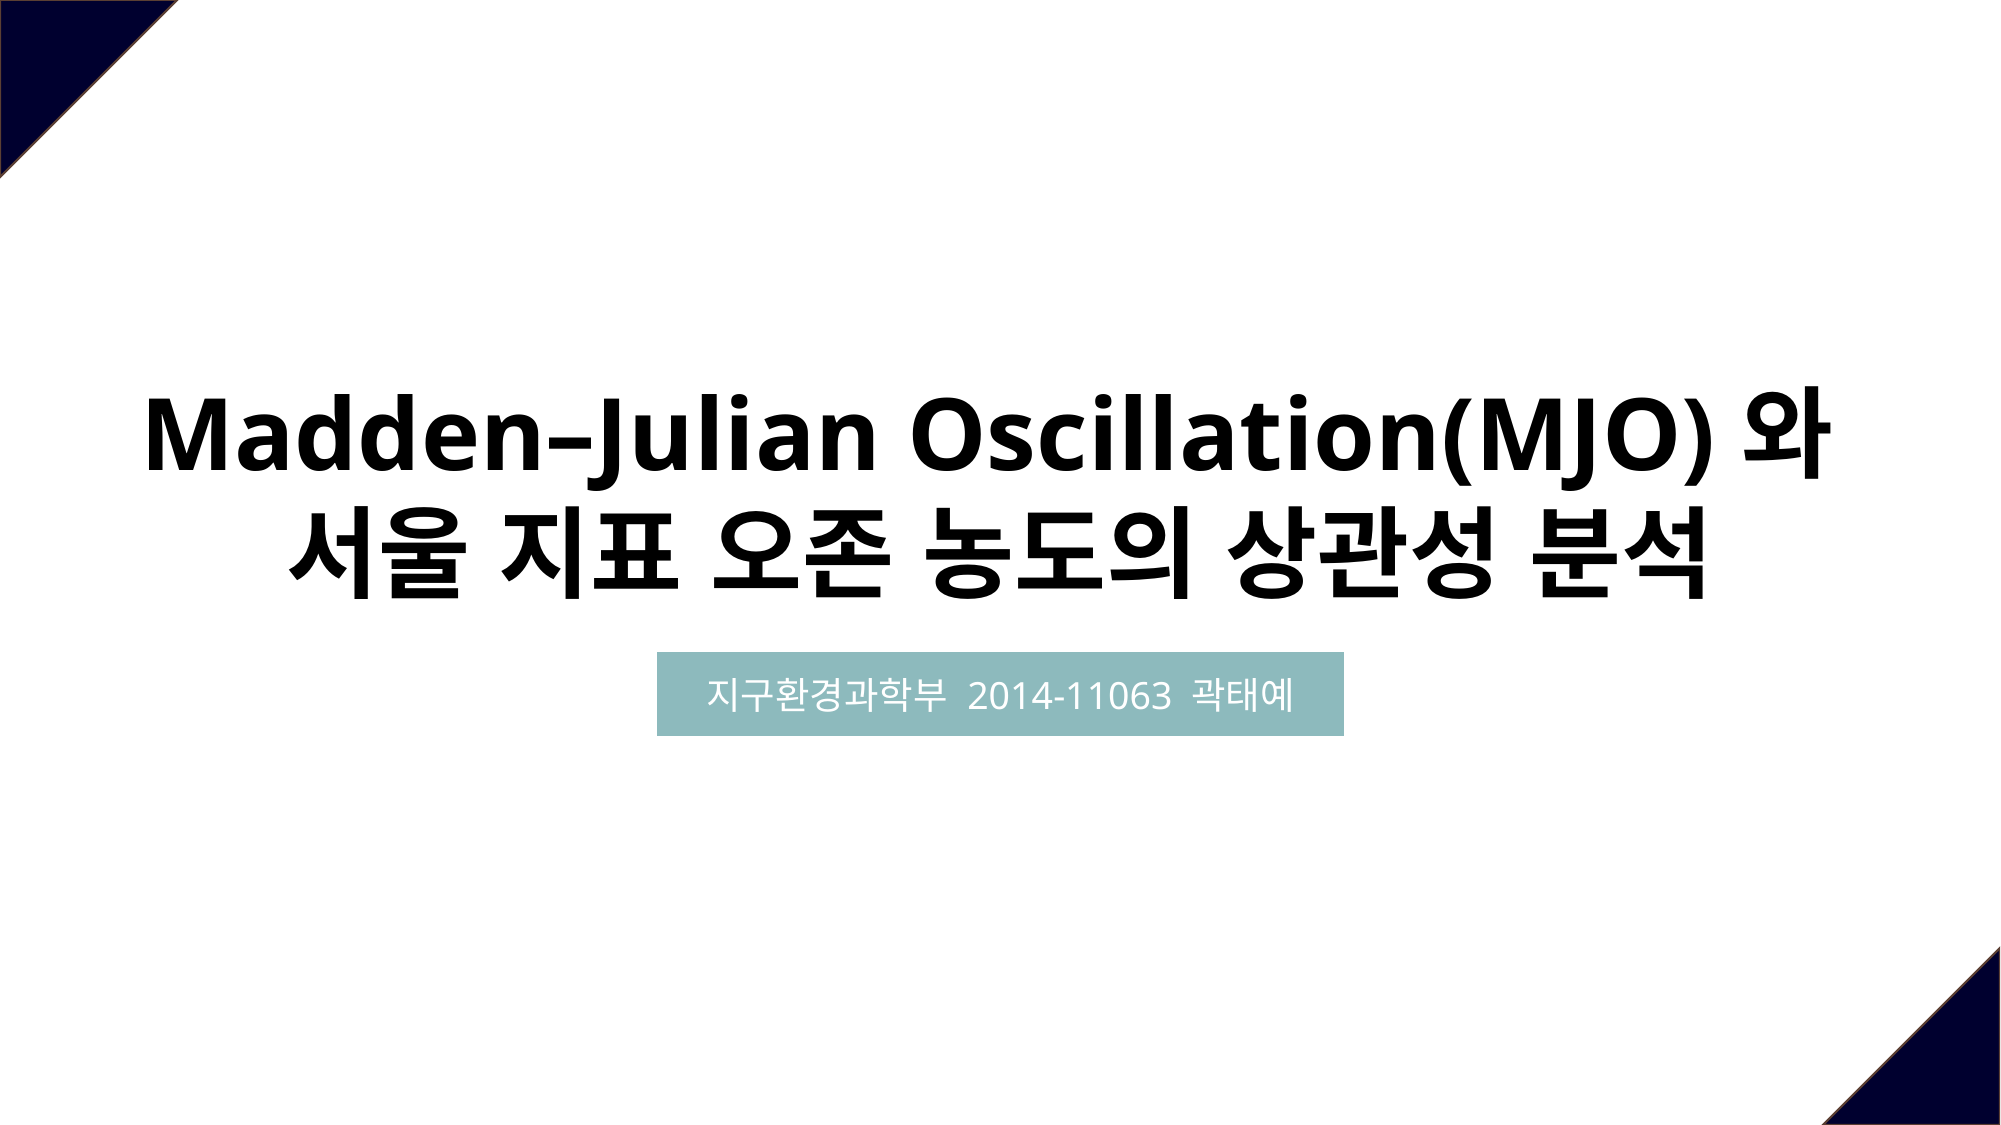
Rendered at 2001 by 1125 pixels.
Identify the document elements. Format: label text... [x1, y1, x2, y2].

text_box Madden–Julian Oscillation(MJO)와 서울 지표 오존 농도의 상관성 분석 [125, 362, 1877, 618]
text_box 지구환경과학부 2014-11063 곽태예 [657, 652, 1344, 736]
